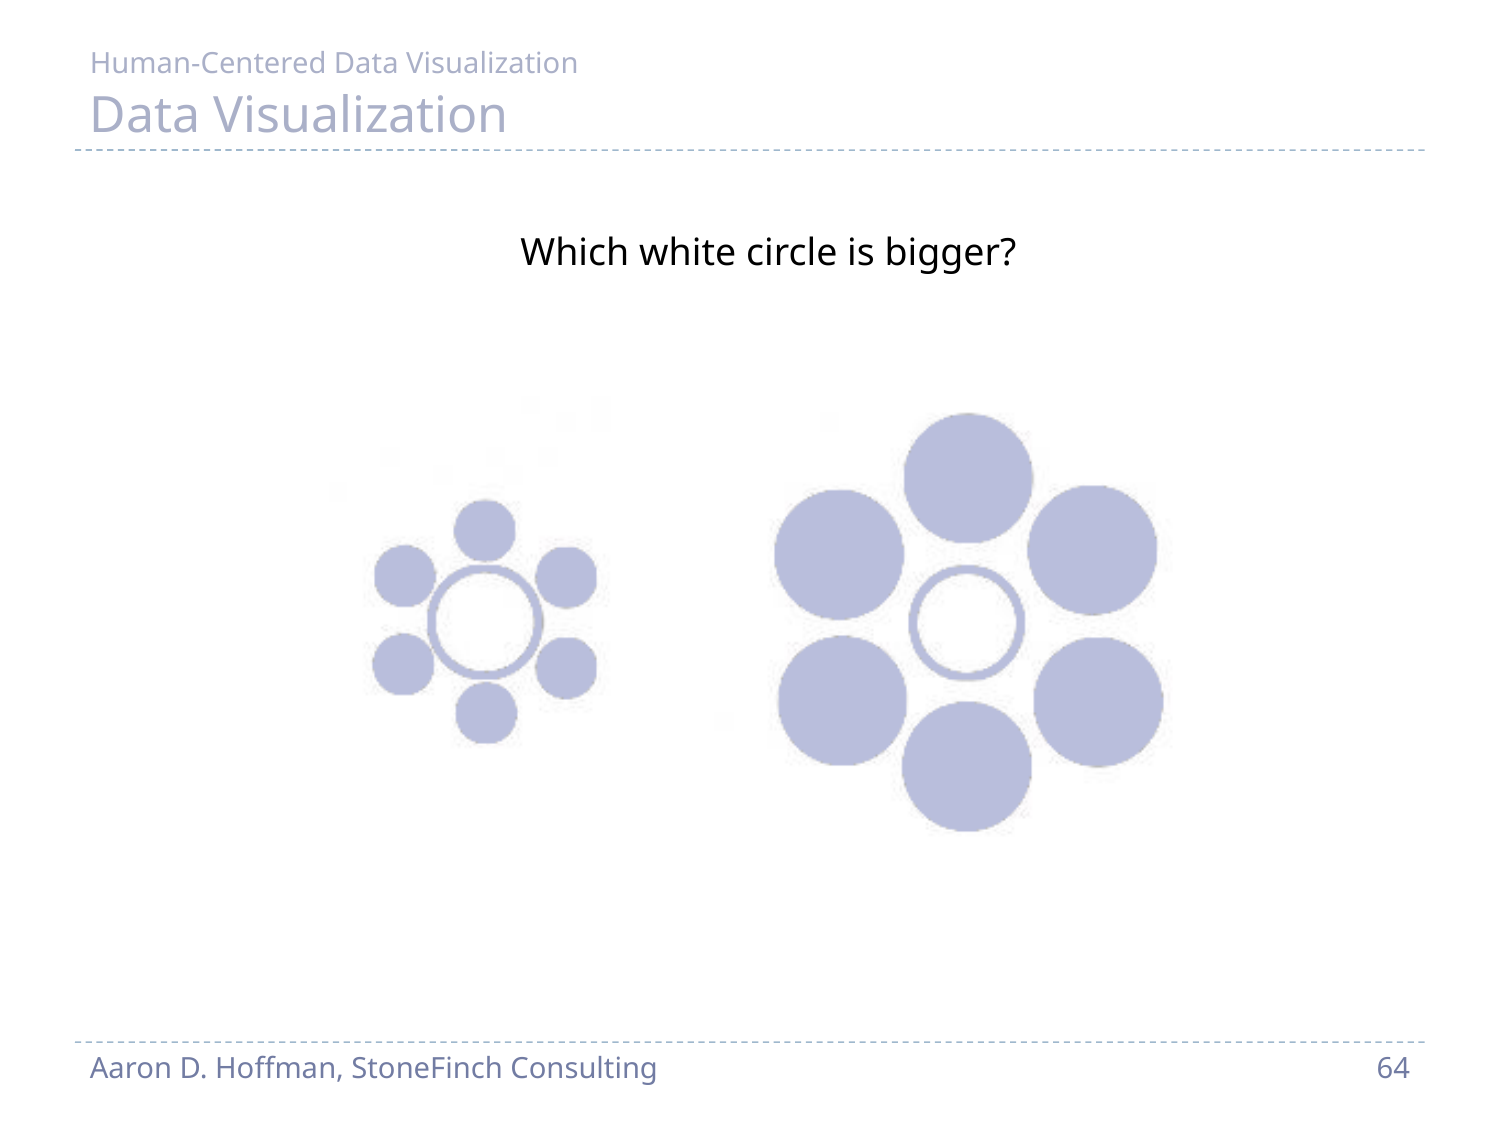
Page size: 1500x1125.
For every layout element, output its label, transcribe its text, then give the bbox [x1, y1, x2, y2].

title Data Visualization [75, 75, 1425, 150]
list Human-Centered Data Visualization [75, 37, 1425, 75]
slide_number 64 [1312, 1042, 1425, 1103]
footer Aaron D. Hoffman, StoneFinch Consulting [75, 1042, 1025, 1103]
picture [329, 396, 1209, 863]
text_box Which white circle is bigger? [505, 220, 1032, 280]
